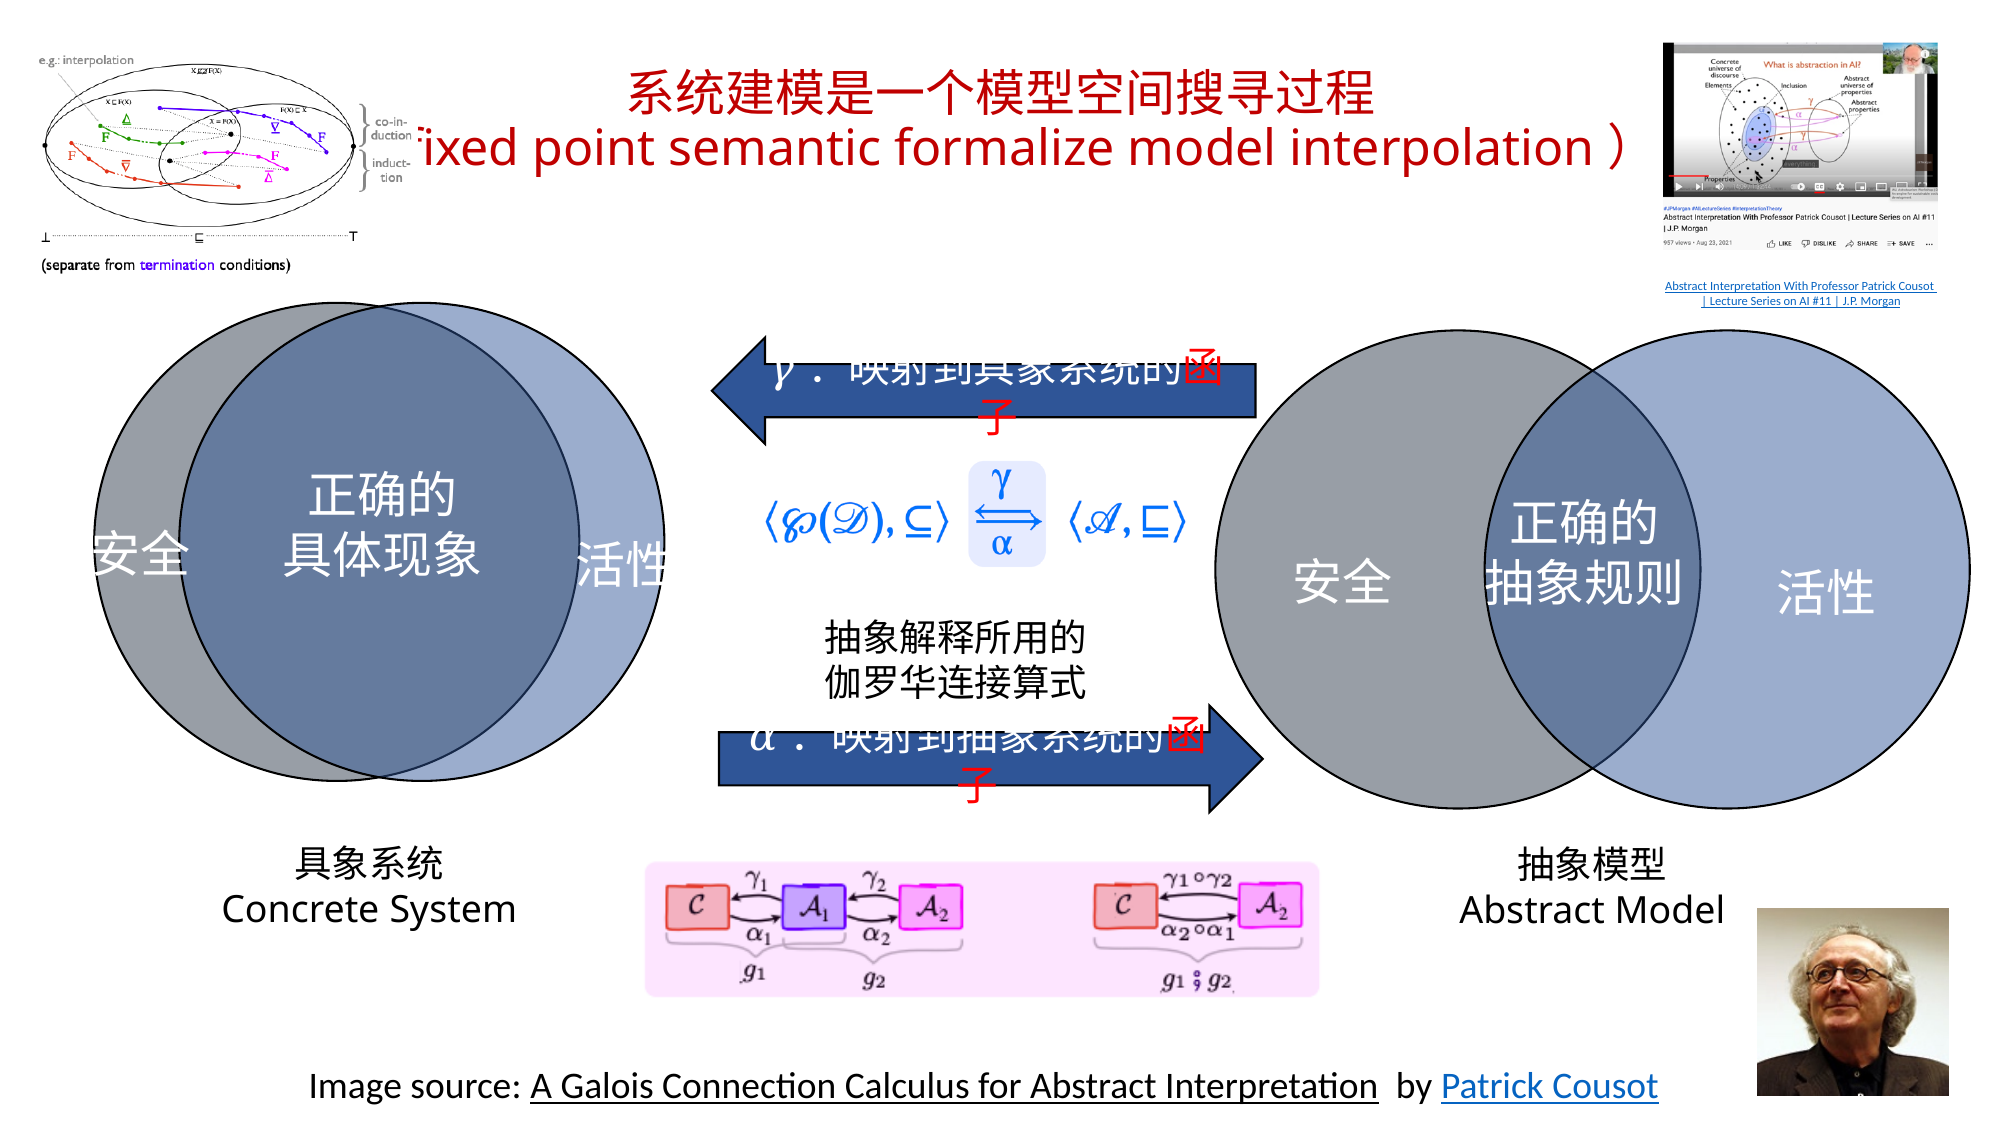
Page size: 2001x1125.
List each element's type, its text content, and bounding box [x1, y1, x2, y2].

text_box 抽象模型 Abstract Model [1444, 833, 1741, 939]
text_box Image source: A Galois Connection Calculus for Abstract Interpretation by Patrick Cousot [293, 1054, 1674, 1114]
text_box 具象系统 Concrete System [206, 832, 532, 938]
picture [639, 849, 1329, 1010]
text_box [74, 302, 691, 781]
text_box 𝛼：映射到抽象系统的函子 [717, 703, 1215, 815]
title 系统建模是一个模型空间搜寻过程 （fixed point semantic formalize model interpolation） [418, 85, 1663, 159]
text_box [1215, 330, 1970, 809]
picture [1663, 42, 1938, 250]
text_box 抽象解释所用的 伽罗华连接算式 [810, 606, 1103, 712]
picture [758, 453, 1188, 575]
picture [1757, 908, 1949, 1096]
picture [35, 40, 418, 278]
text_box 𝛾：映射到具象系统的函子 [710, 335, 1215, 447]
text_box Abstract Interpretation With Professor Patrick Cousot | Lecture Series on AI #11 | J.P. Morgan [1635, 270, 1966, 316]
